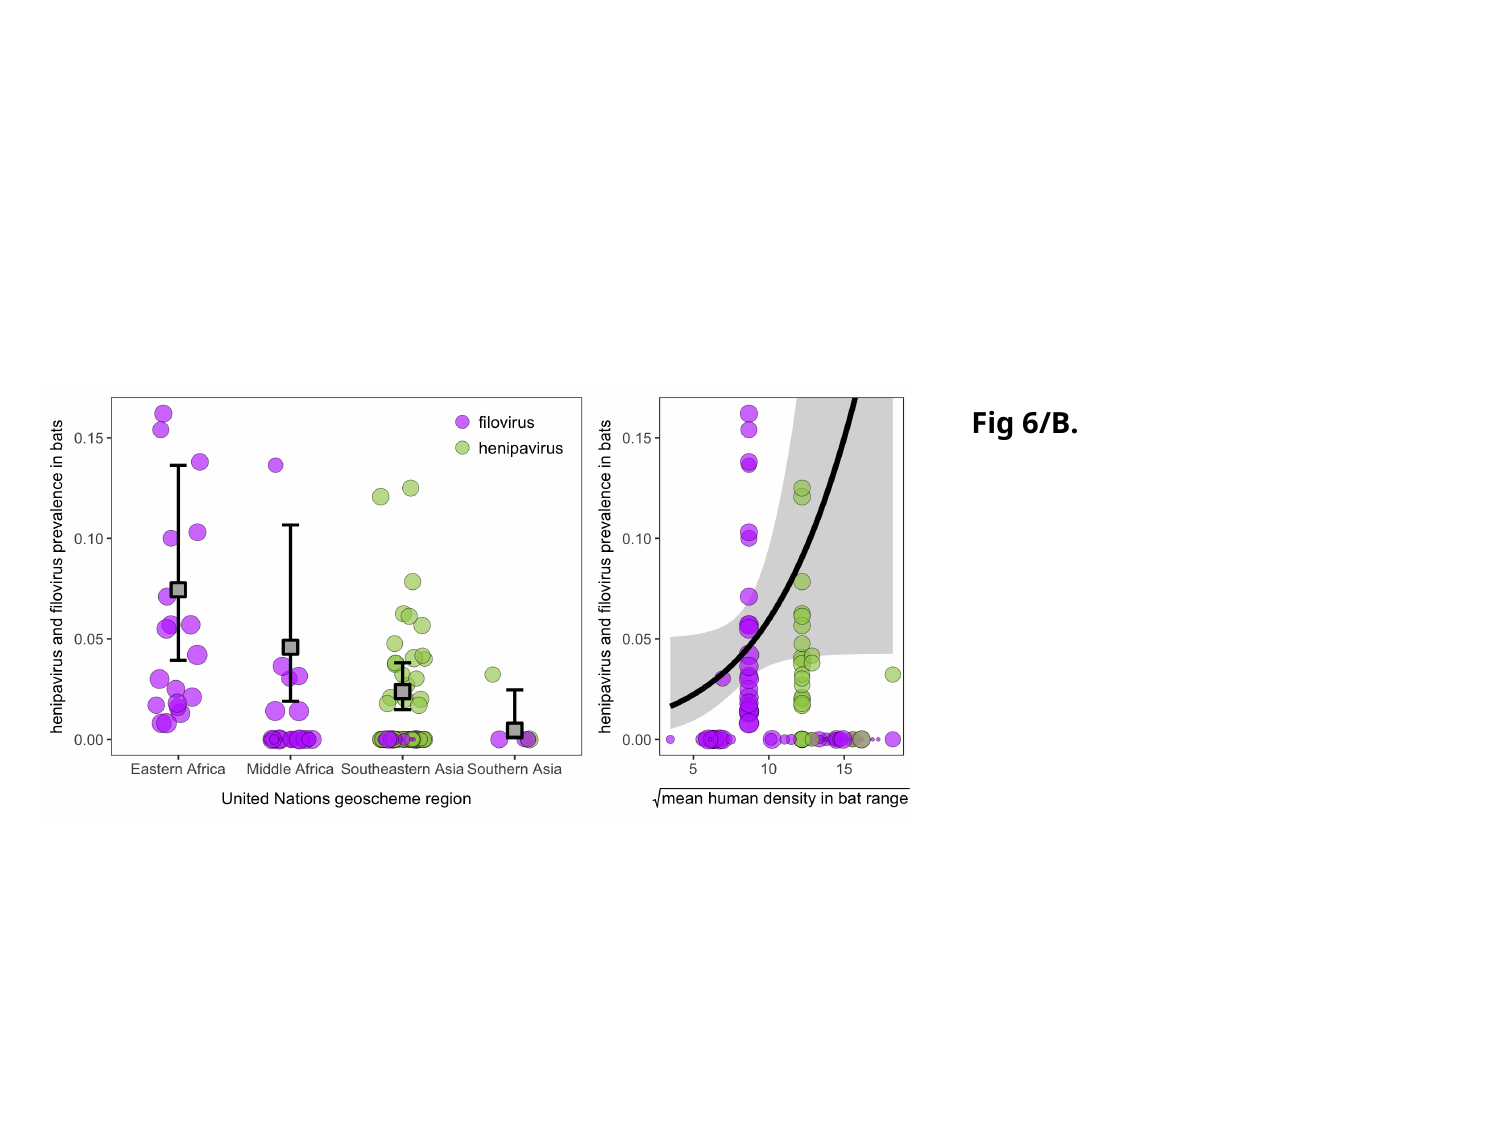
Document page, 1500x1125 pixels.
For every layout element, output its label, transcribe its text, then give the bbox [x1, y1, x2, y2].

text_box Fig 6/B. [956, 396, 1500, 447]
picture [42, 389, 912, 820]
